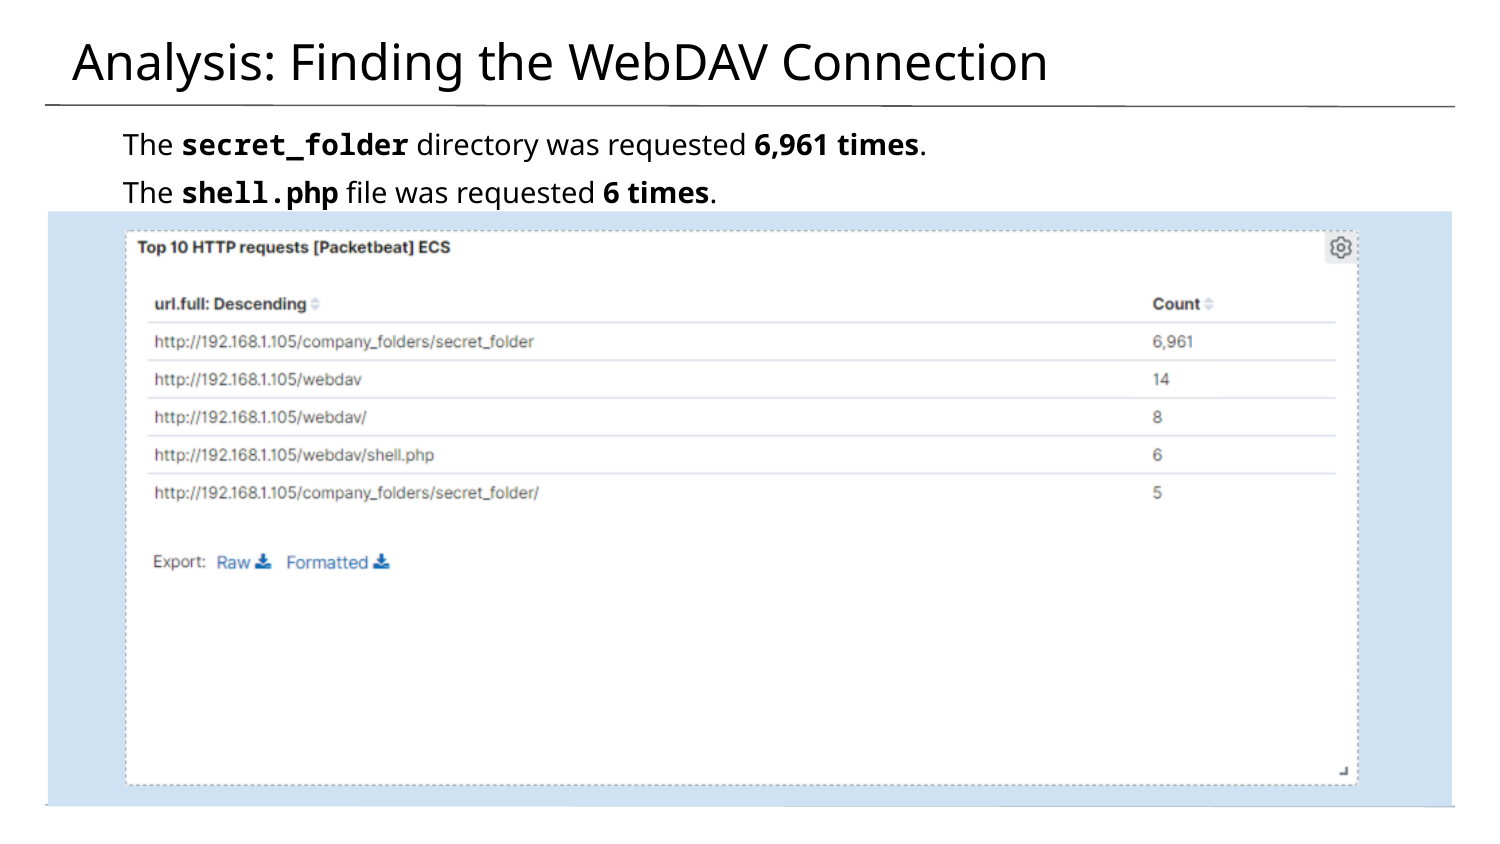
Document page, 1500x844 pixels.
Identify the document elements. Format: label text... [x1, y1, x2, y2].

picture [125, 230, 1359, 786]
title Analysis: Finding the WebDAV Connection [0, 0, 1500, 88]
subtitle The secret_folder directory was requested 6,961 times. The shell.php file was requested 6 times. [47, 111, 1452, 272]
text_box [47, 272, 1452, 807]
